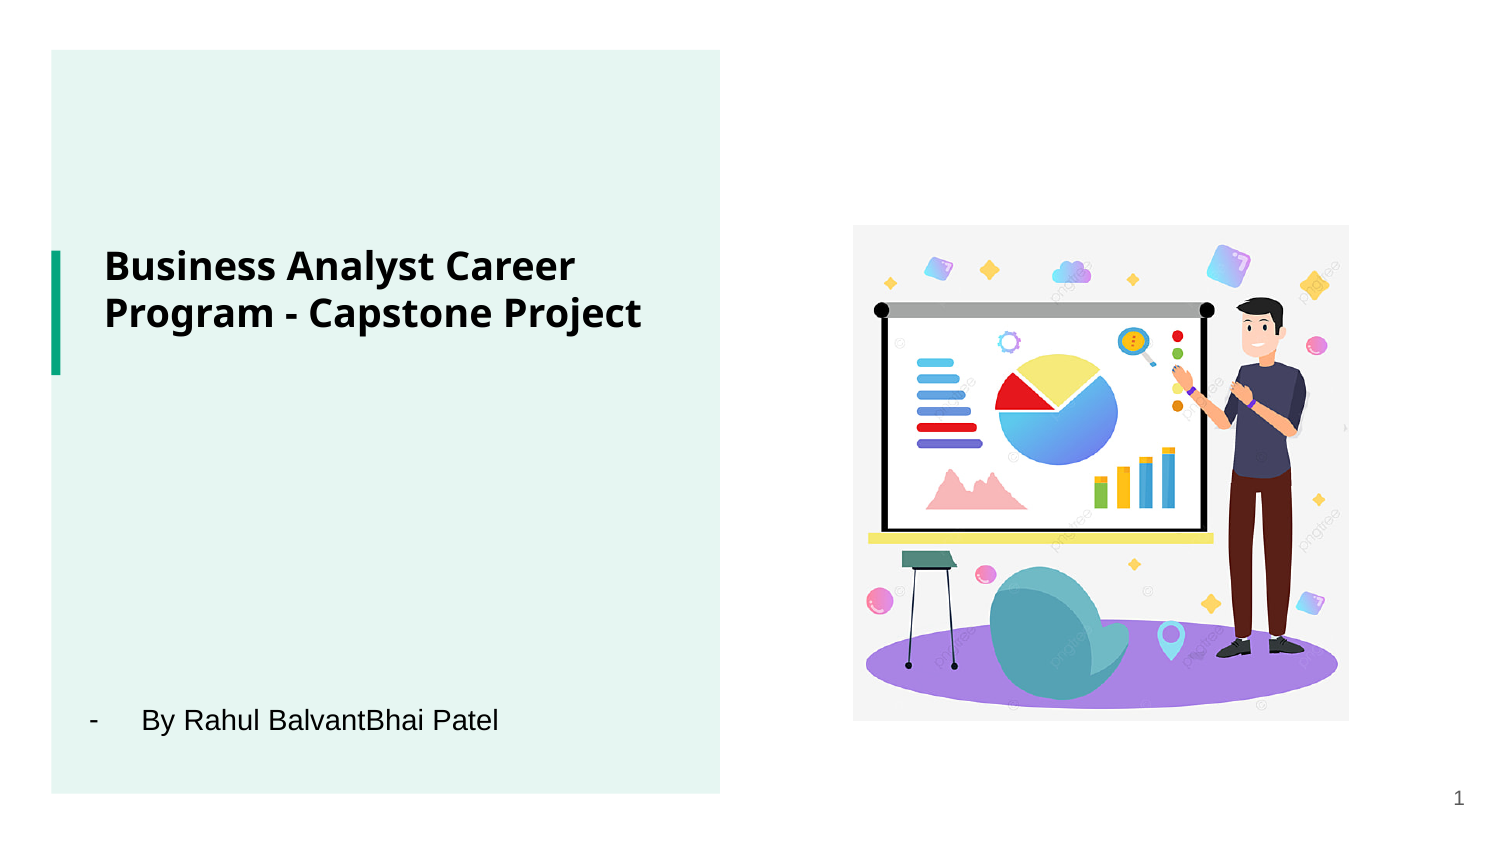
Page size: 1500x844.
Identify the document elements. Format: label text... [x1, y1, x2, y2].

text_box By Rahul BalvantBhai Patel [51, 49, 720, 794]
text_box Business Analyst Career Program - Capstone Project [88, 225, 720, 351]
picture [853, 225, 1350, 722]
text_box [51, 250, 61, 376]
slide_number ‹#› [1389, 764, 1480, 830]
